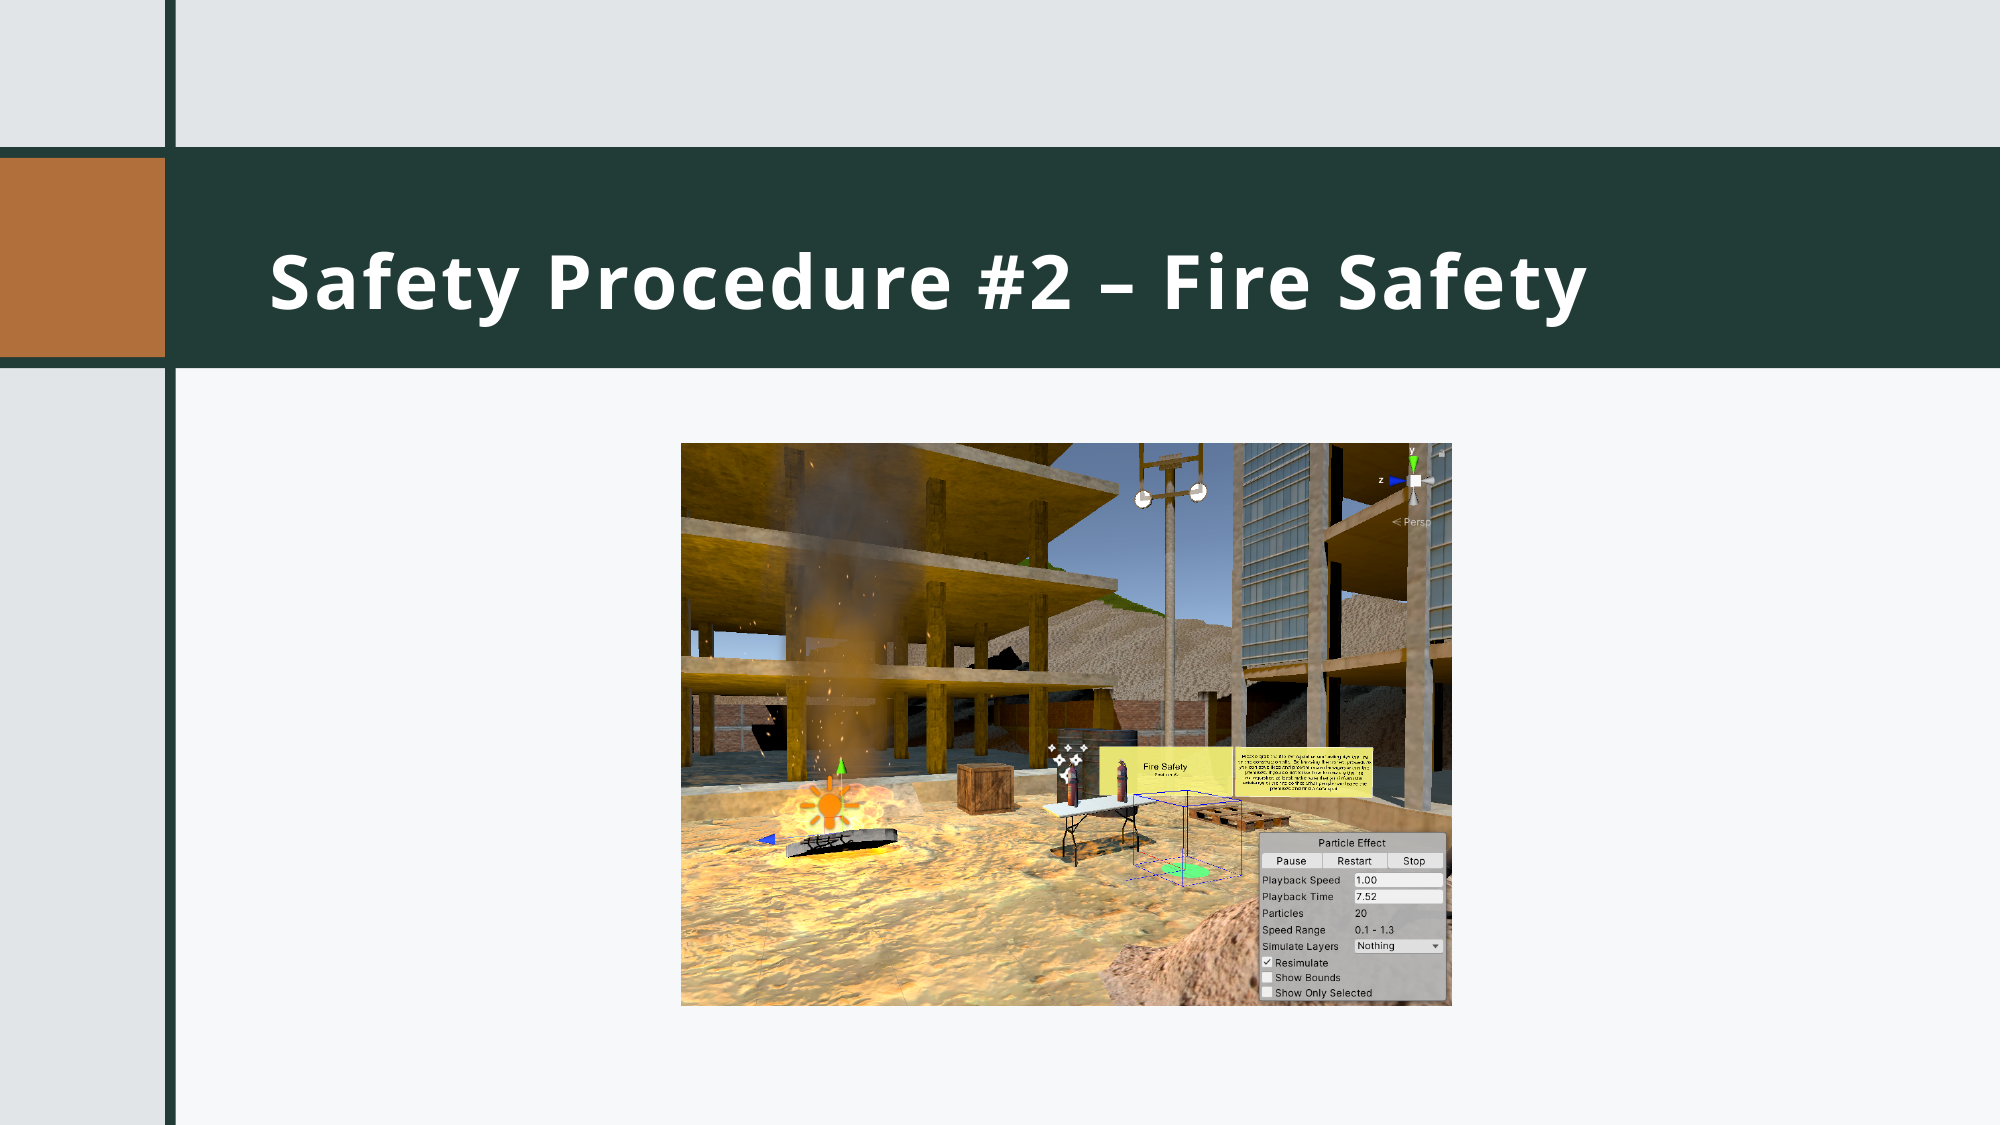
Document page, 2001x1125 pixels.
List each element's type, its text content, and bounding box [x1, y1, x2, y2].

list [681, 442, 1452, 1006]
text_box [177, 0, 2000, 146]
title Safety Procedure #2 – Fire Safety [251, 171, 1895, 341]
text_box [0, 369, 164, 1125]
text_box [0, 0, 164, 146]
text_box [177, 146, 2000, 369]
text_box [177, 369, 2000, 1125]
text_box [0, 358, 164, 369]
text_box [0, 146, 164, 157]
text_box [0, 157, 164, 358]
text_box [164, 0, 177, 1125]
